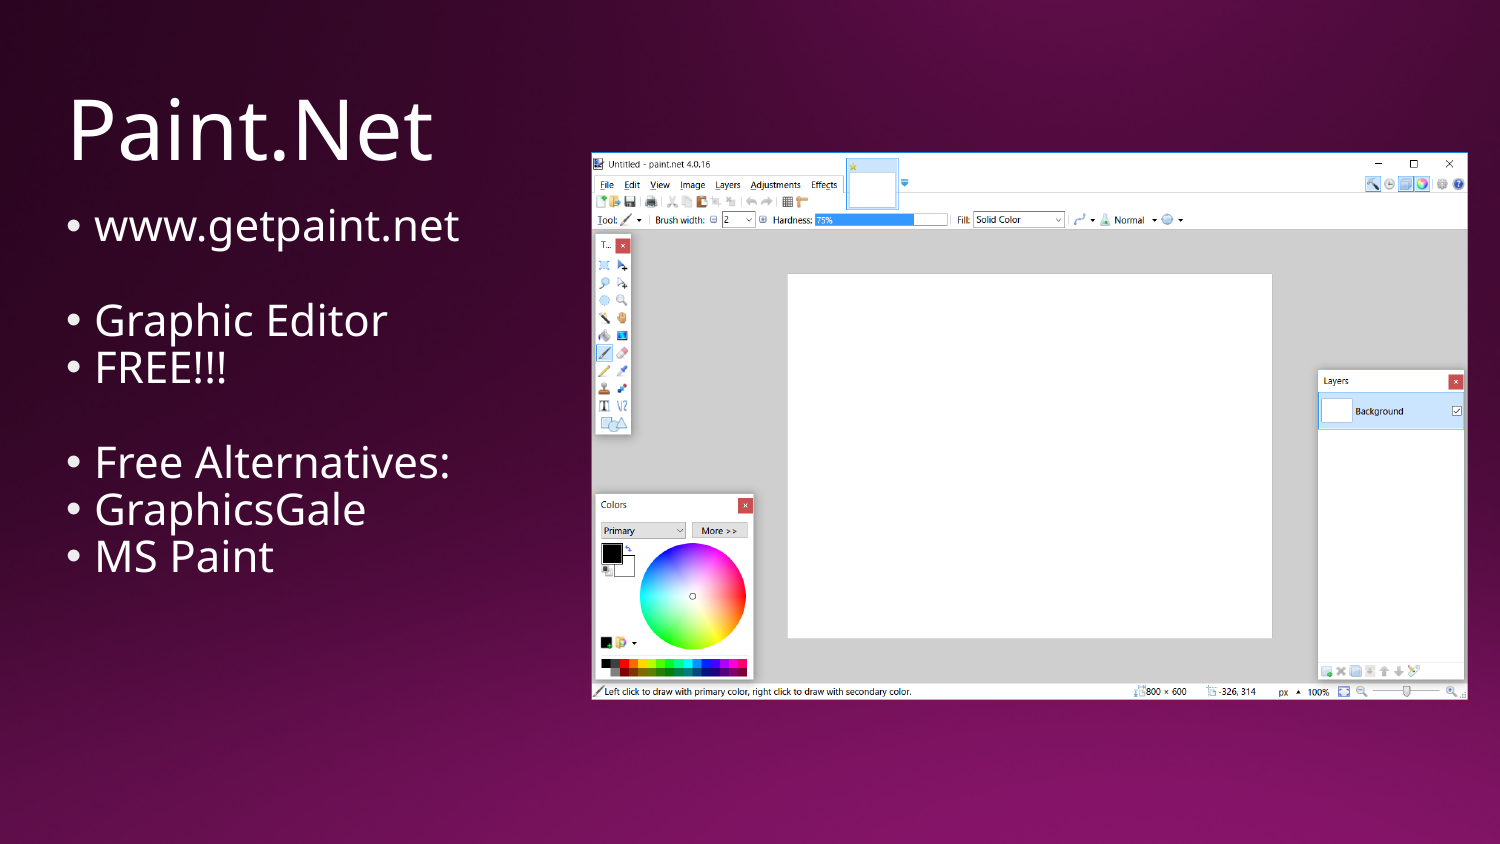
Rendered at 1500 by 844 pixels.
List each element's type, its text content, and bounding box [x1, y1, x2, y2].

title Paint.Net [51, 72, 1449, 167]
picture [0, 0, 1500, 844]
list www.getpaint.net Graphic Editor FREE!!! Free Alternatives: GraphicsGale MS Paint [51, 189, 1449, 750]
